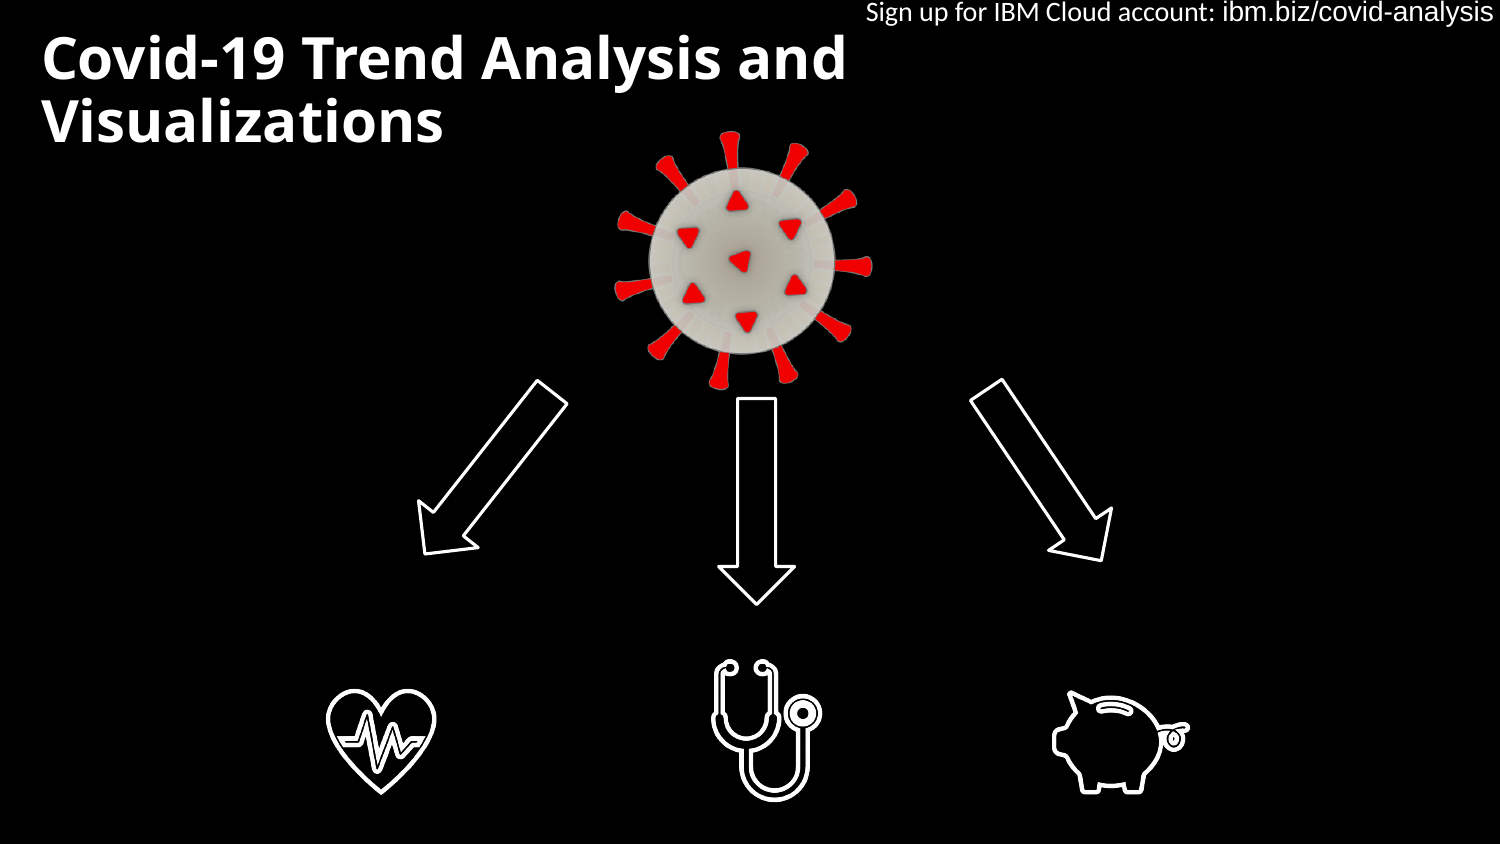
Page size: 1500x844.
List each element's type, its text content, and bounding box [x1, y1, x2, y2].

text_box [991, 431, 1112, 561]
text_box [418, 431, 546, 554]
picture [1043, 666, 1195, 817]
picture [325, 82, 1159, 423]
text_box Sign up for IBM Cloud account: ibm.biz/covid-analysis [851, 0, 1500, 68]
text_box [718, 431, 795, 605]
picture [305, 666, 457, 817]
text_box Covid-19 Trend Analysis and Visualizations [41, 29, 1419, 146]
picture [690, 655, 842, 806]
